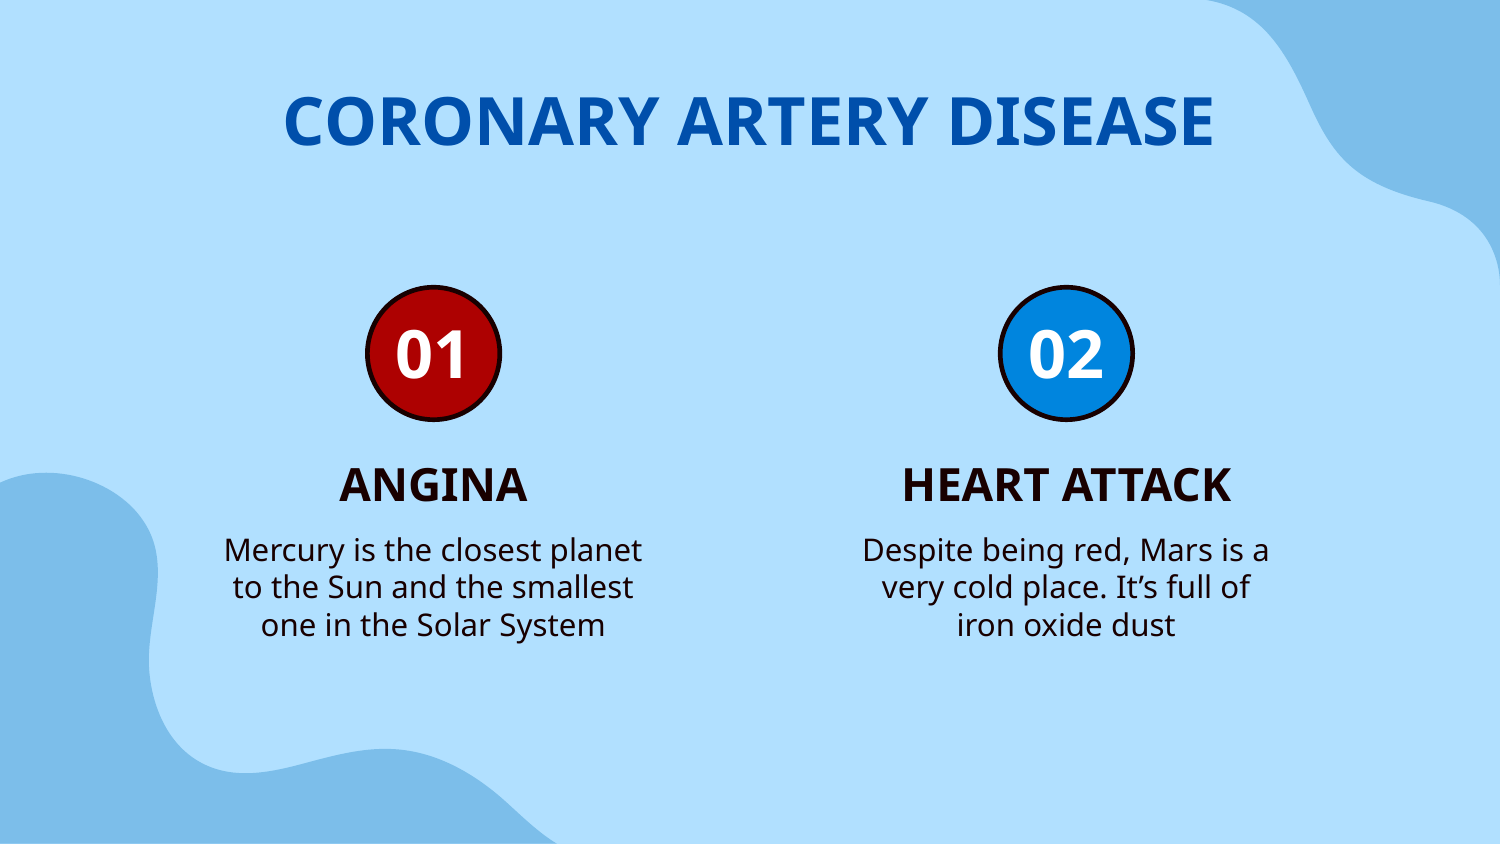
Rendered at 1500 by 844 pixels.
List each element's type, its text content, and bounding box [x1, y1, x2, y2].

text_box [1016, 287, 1117, 310]
title 01 [360, 310, 507, 397]
text_box [1016, 397, 1117, 420]
subtitle Mercury is the closest planet to the Sun and the smallest one in the Solar System [205, 513, 662, 660]
text_box [383, 397, 484, 420]
subtitle Despite being red, Mars is a very cold place. It’s full of iron oxide dust [838, 513, 1295, 660]
title CORONARY ARTERY DISEASE [118, 63, 1382, 161]
subtitle ANGINA [205, 452, 662, 513]
title 02 [993, 310, 1139, 397]
subtitle HEART ATTACK [838, 452, 1295, 513]
text_box [383, 287, 484, 310]
